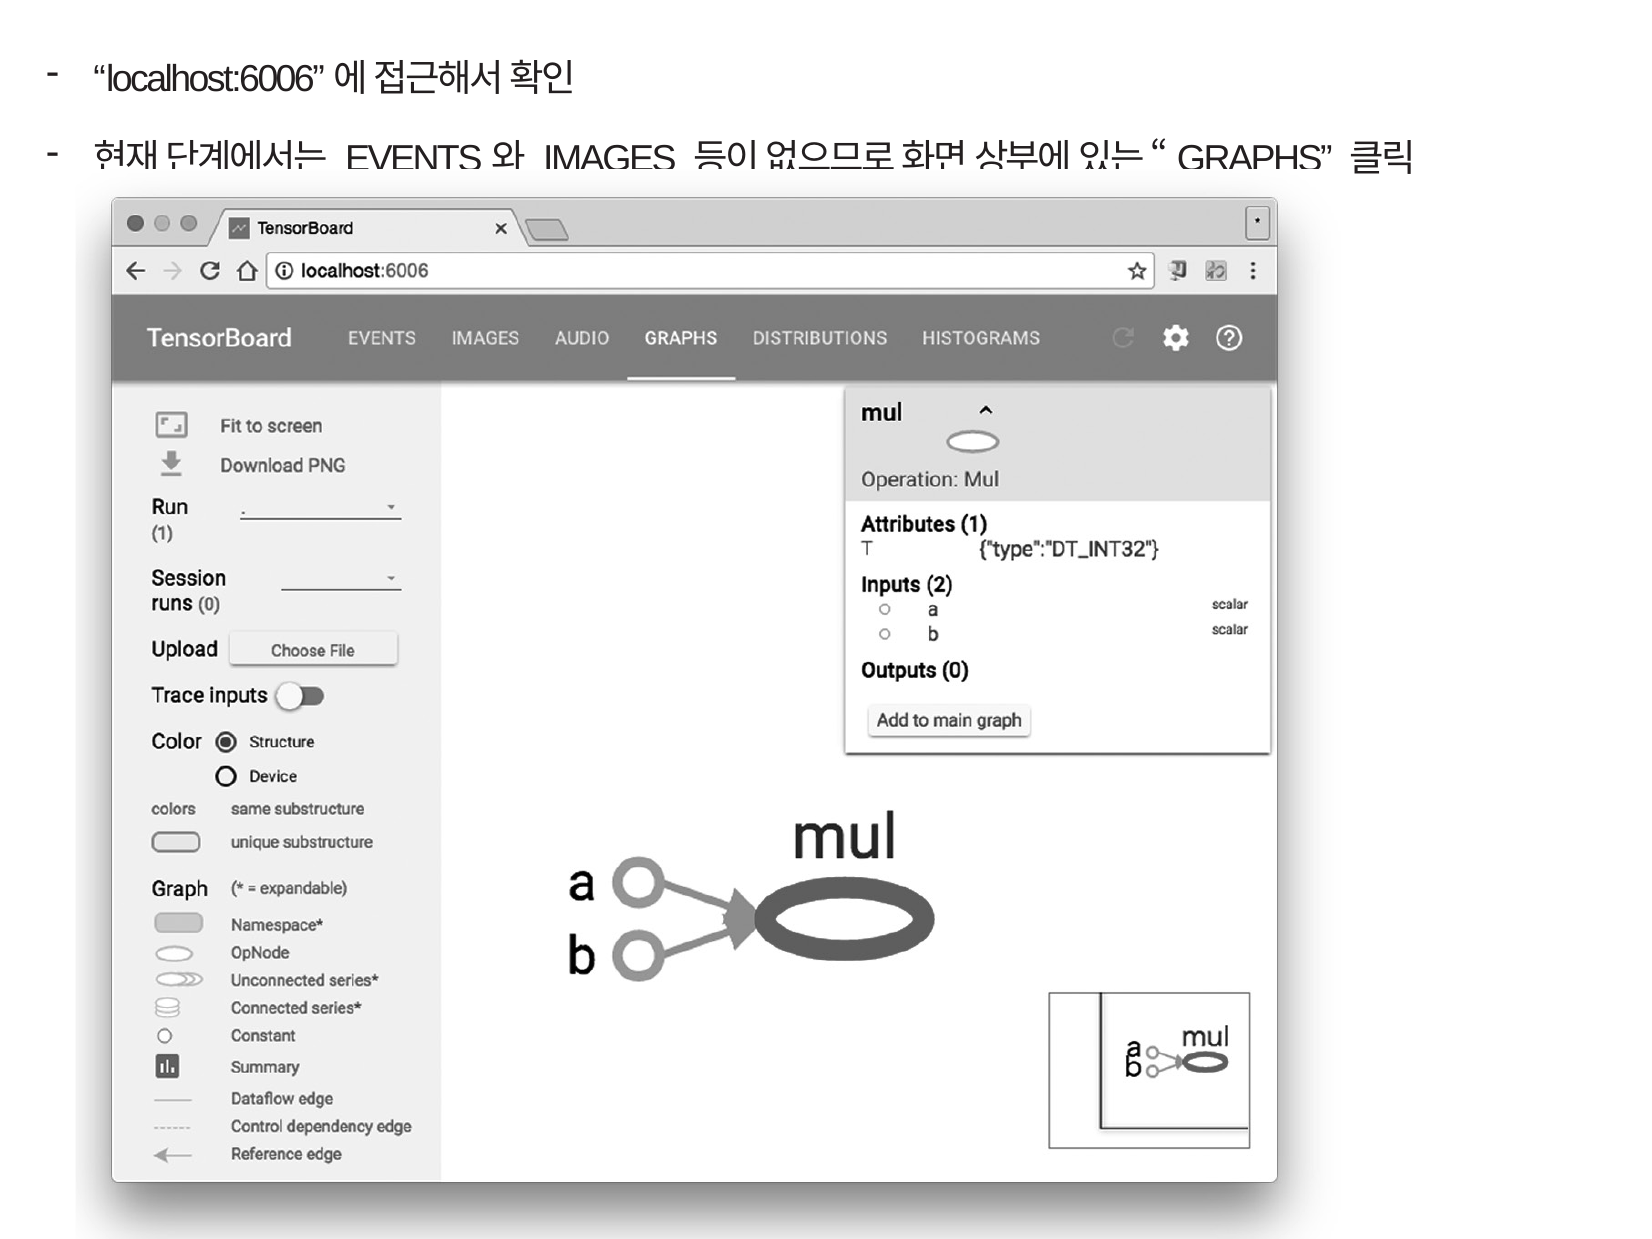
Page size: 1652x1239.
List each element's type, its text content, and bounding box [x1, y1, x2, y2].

text_box “localhost:6006”에 접근해서 확인 현재 단계에서는 EVENTS와 IMAGES 등이 없으므로 화면 상부에 있는 “GRAPHS” 클릭 [44, 31, 1607, 179]
text_box [75, 169, 1351, 1239]
